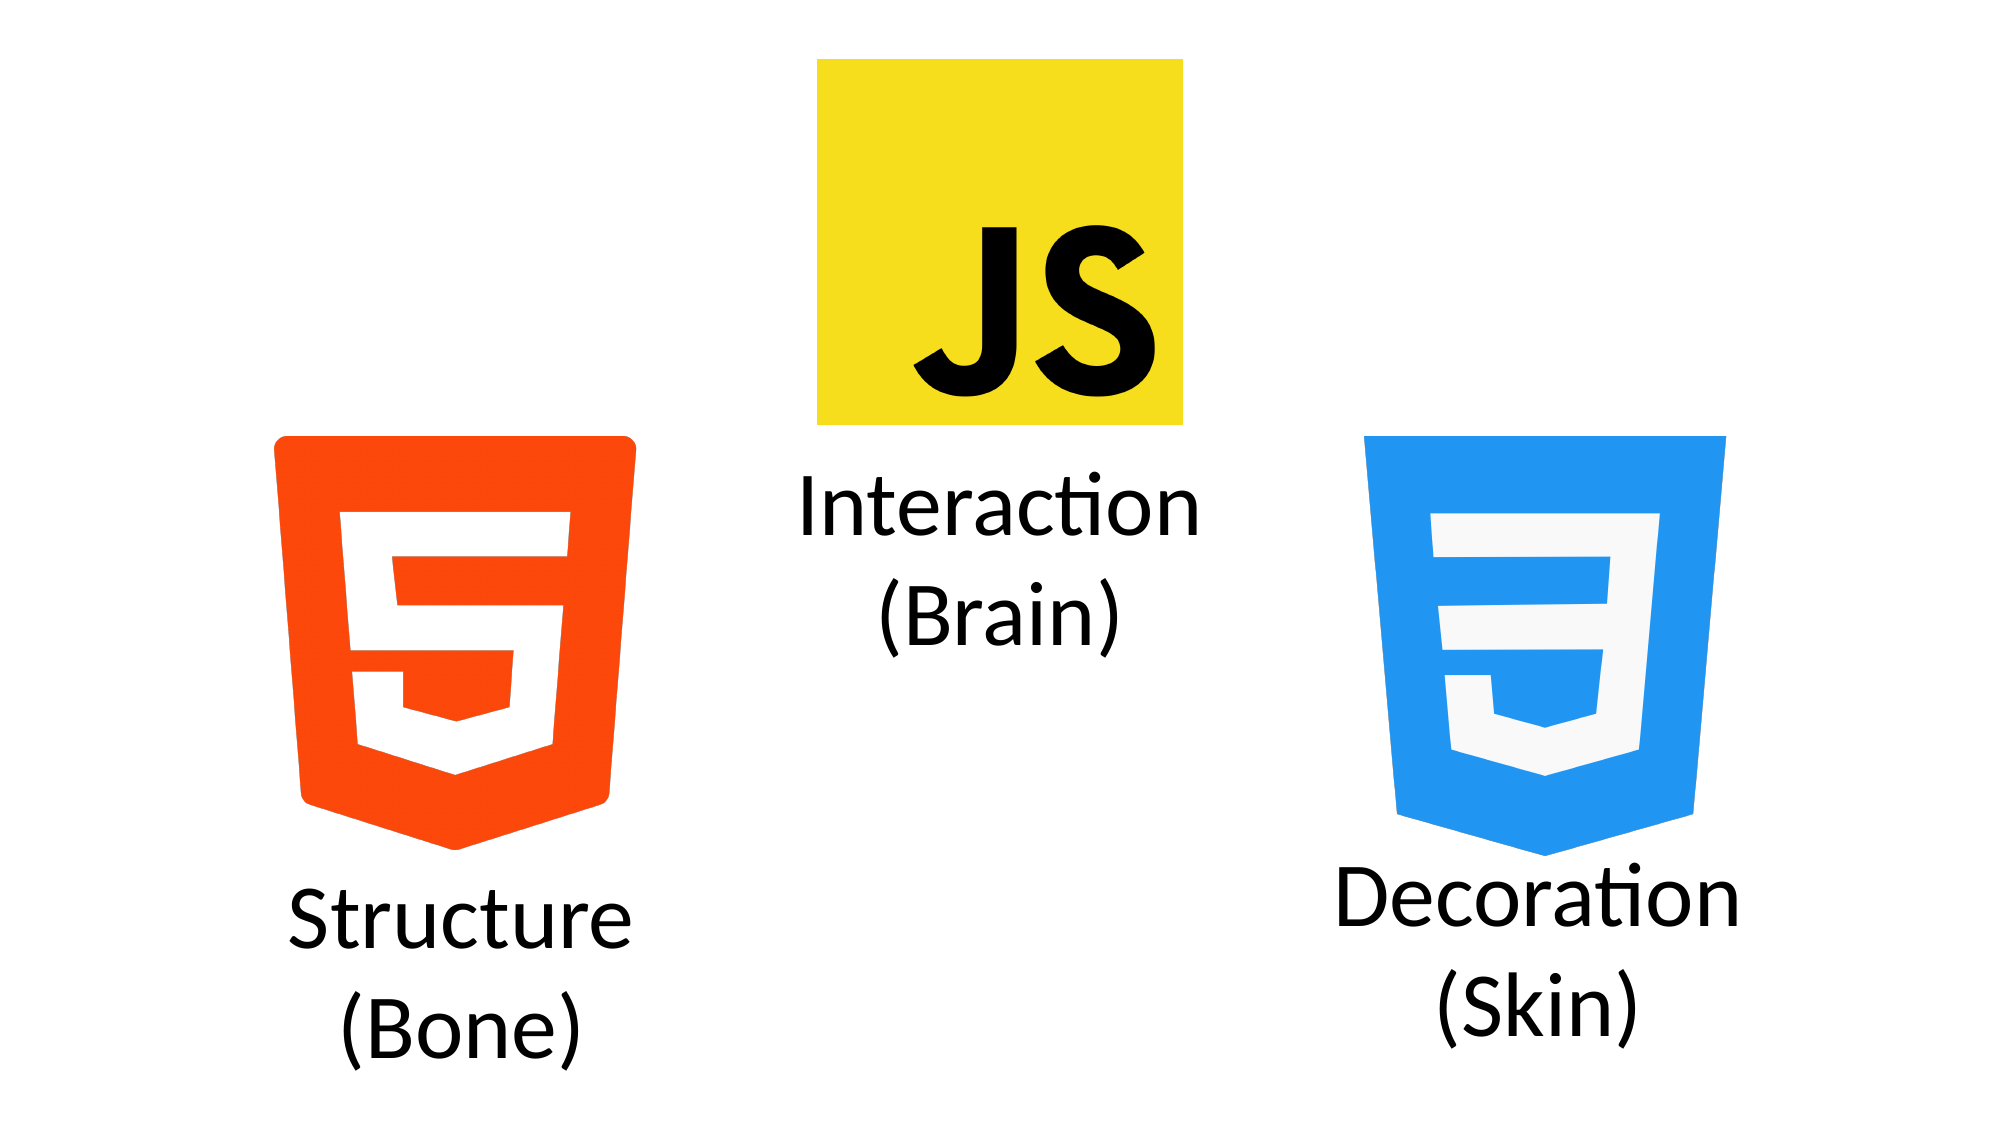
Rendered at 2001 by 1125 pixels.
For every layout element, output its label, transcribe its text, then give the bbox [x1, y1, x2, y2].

text_box Structure (Bone) [192, 849, 731, 1085]
picture [248, 436, 662, 850]
picture [817, 59, 1183, 425]
text_box Decoration (Skin) [1269, 827, 1808, 1063]
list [1338, 436, 1752, 856]
text_box Interaction (Brain) [730, 436, 1269, 671]
